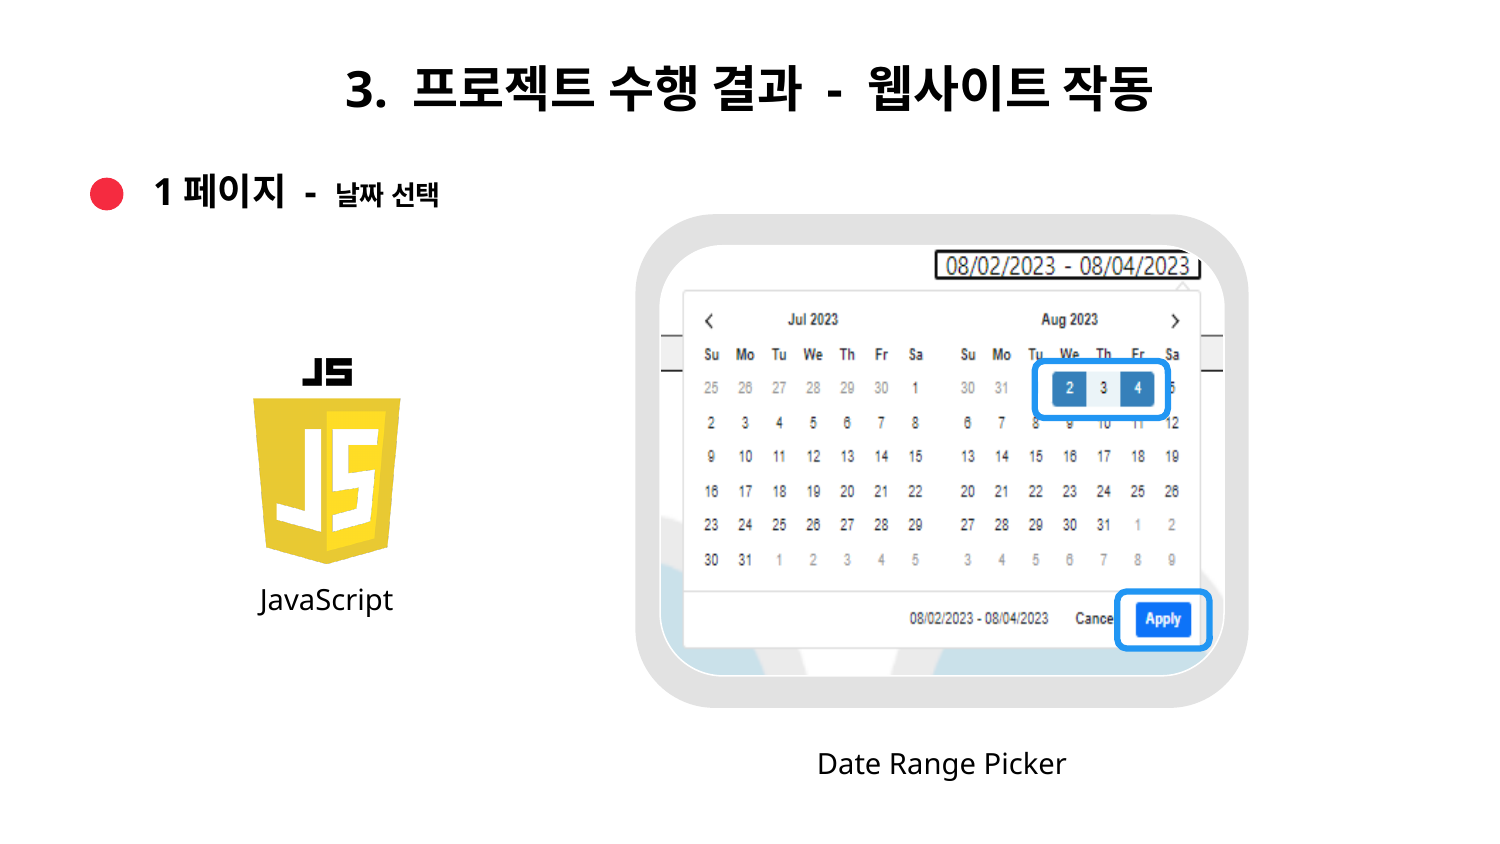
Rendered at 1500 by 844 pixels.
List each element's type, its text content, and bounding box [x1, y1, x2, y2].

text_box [89, 170, 501, 211]
text_box Date Range Picker [792, 730, 1092, 796]
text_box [194, 358, 460, 615]
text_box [635, 213, 1249, 709]
title 3. 프로젝트 수행 결과 - 웹사이트 작동 [75, 42, 1425, 137]
